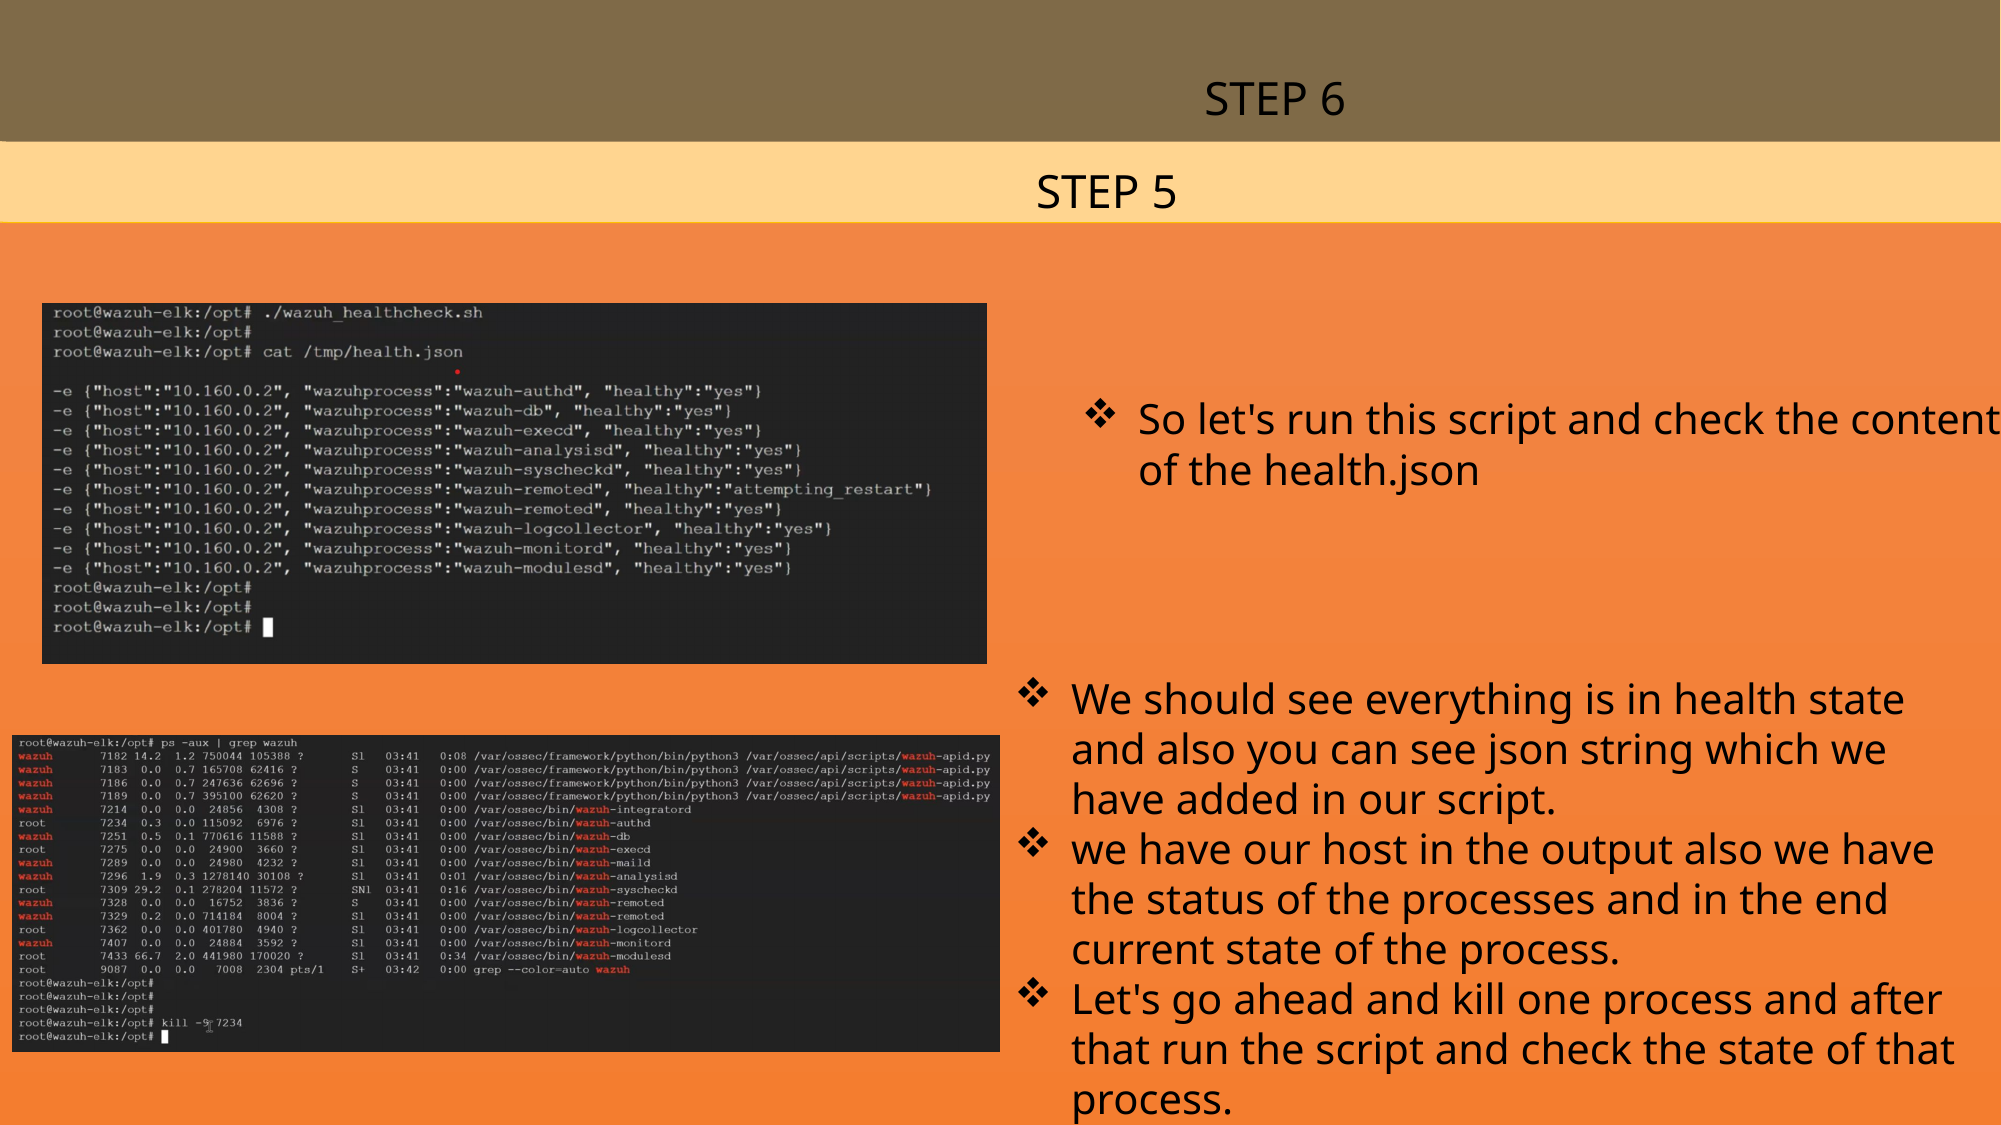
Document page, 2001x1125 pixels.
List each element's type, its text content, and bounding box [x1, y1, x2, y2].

picture [12, 735, 1000, 1052]
text_box We should see everything is in health state and also you can see json string which we have added in our script. we have our host in the output also we have the status of the processes and in the end current state of the process. Let's go ahead and kill one process and after that run the script and check the state of that process. [999, 665, 1999, 1125]
text_box [0, 142, 2000, 224]
text_box STEP 5 [1021, 155, 1358, 225]
text_box So let's run this script and check the content of the health.json [1067, 385, 2000, 501]
text_box STEP 6 [1189, 62, 1527, 133]
text_box [0, 223, 2000, 1125]
picture [42, 303, 987, 664]
text_box [0, 0, 2000, 142]
